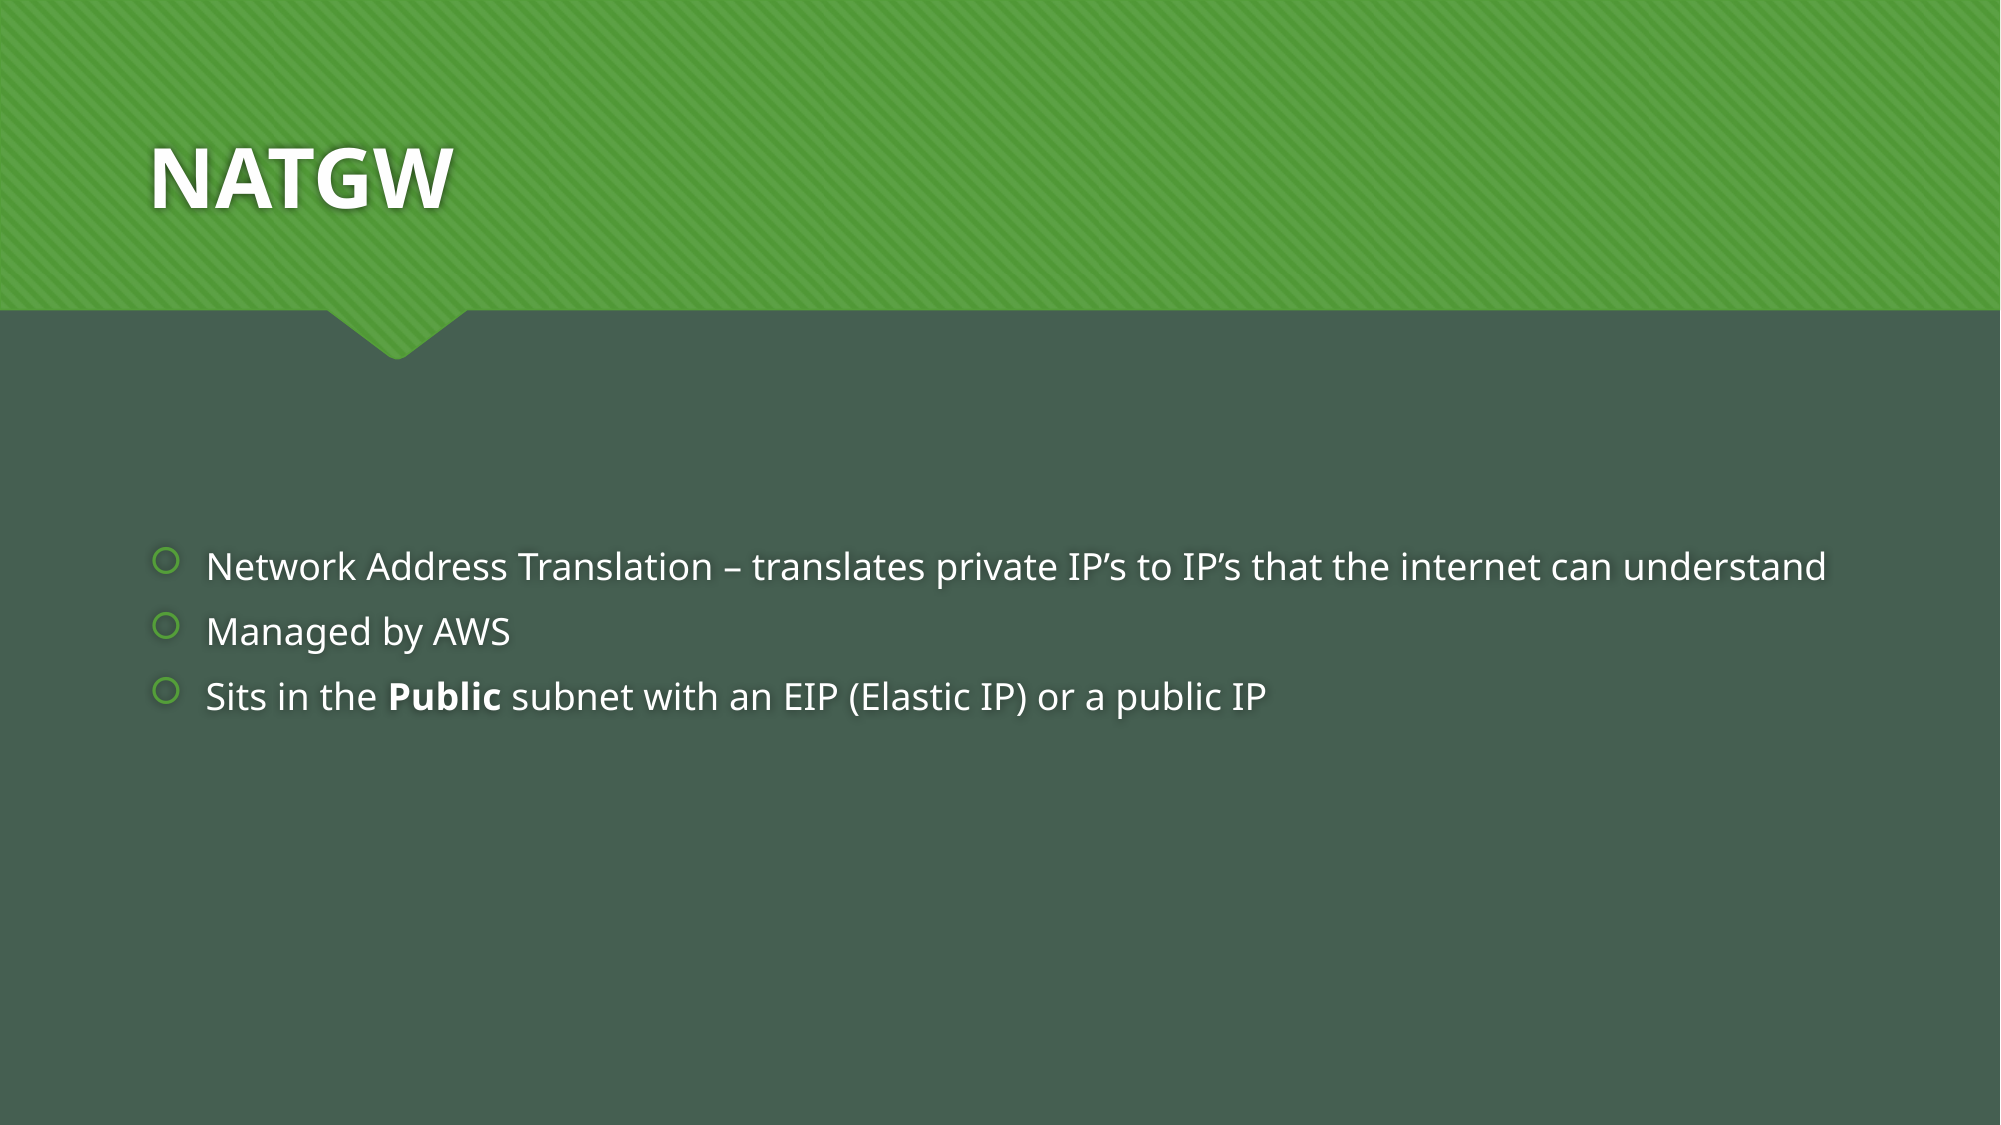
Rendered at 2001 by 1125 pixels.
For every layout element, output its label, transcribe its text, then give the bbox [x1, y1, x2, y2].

list Network Address Translation – translates private IP’s to IP’s that the internet can understand Managed by AWS Sits in the Public subnet with an EIP (Elastic IP) or a public IP [134, 364, 1866, 962]
title NATGW [132, 73, 1868, 233]
